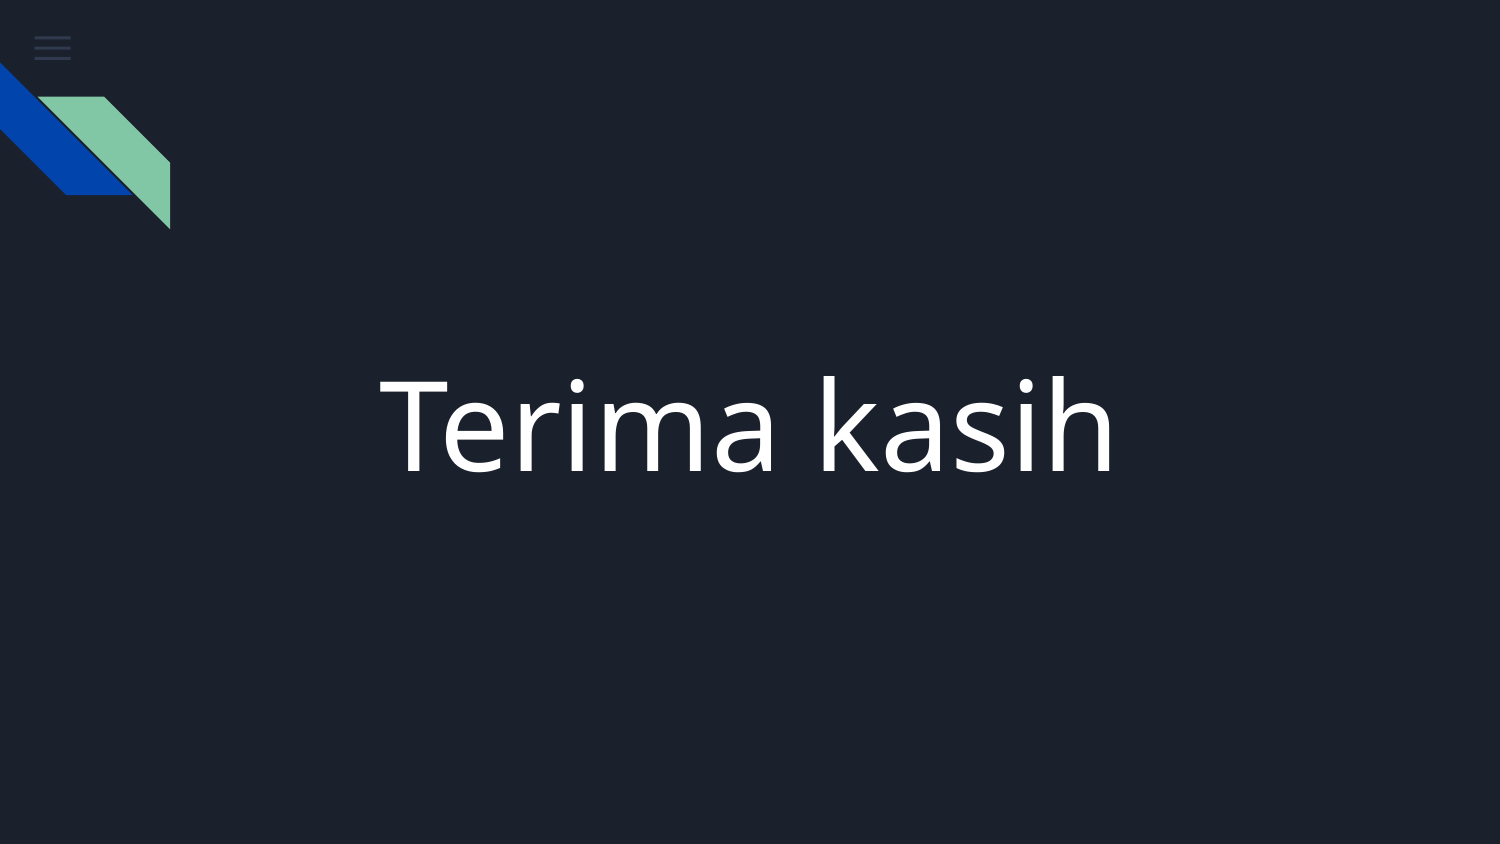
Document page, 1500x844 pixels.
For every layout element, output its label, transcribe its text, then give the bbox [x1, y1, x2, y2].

title Terima kasih [0, 0, 1500, 844]
